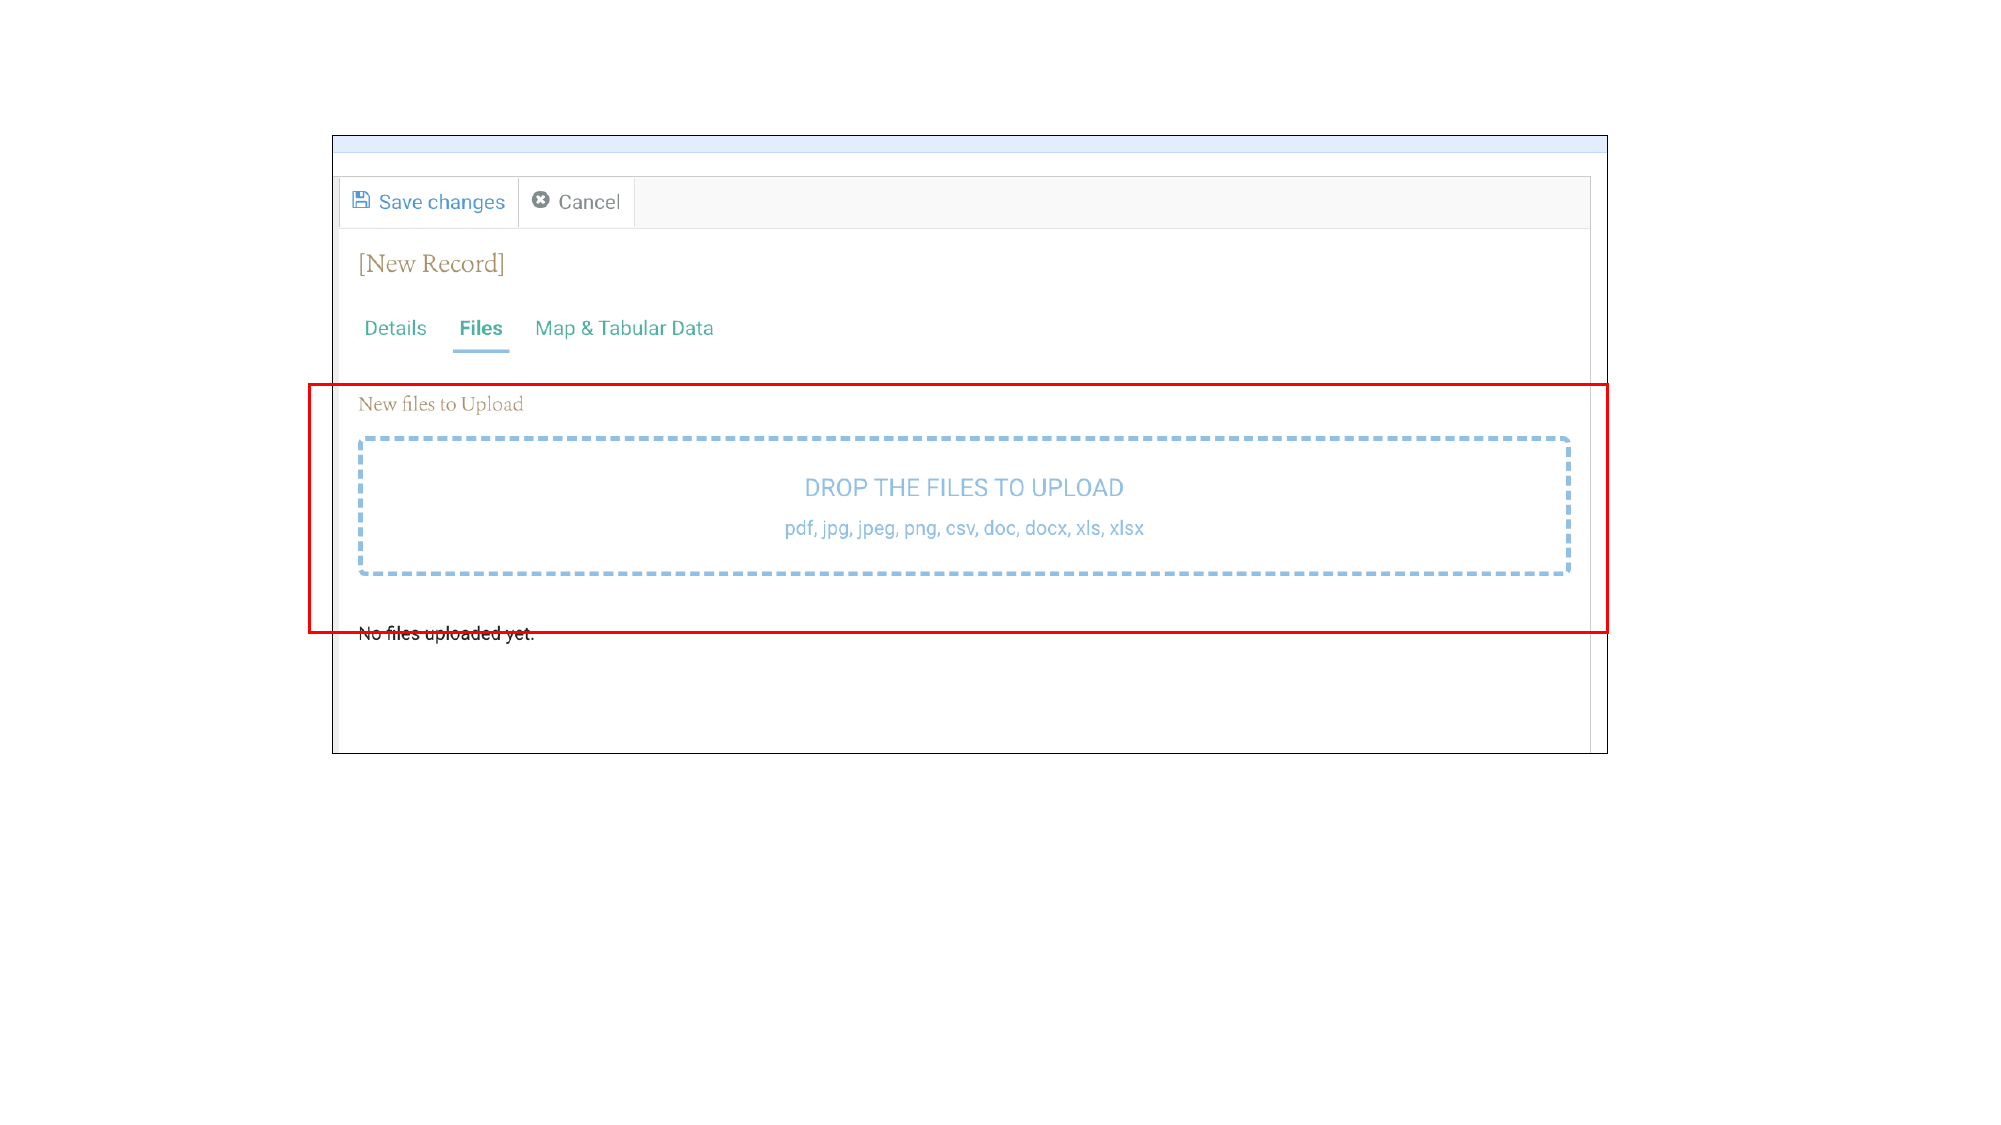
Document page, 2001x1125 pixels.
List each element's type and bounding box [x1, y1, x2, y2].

picture [331, 134, 1608, 754]
text_box [308, 383, 331, 634]
